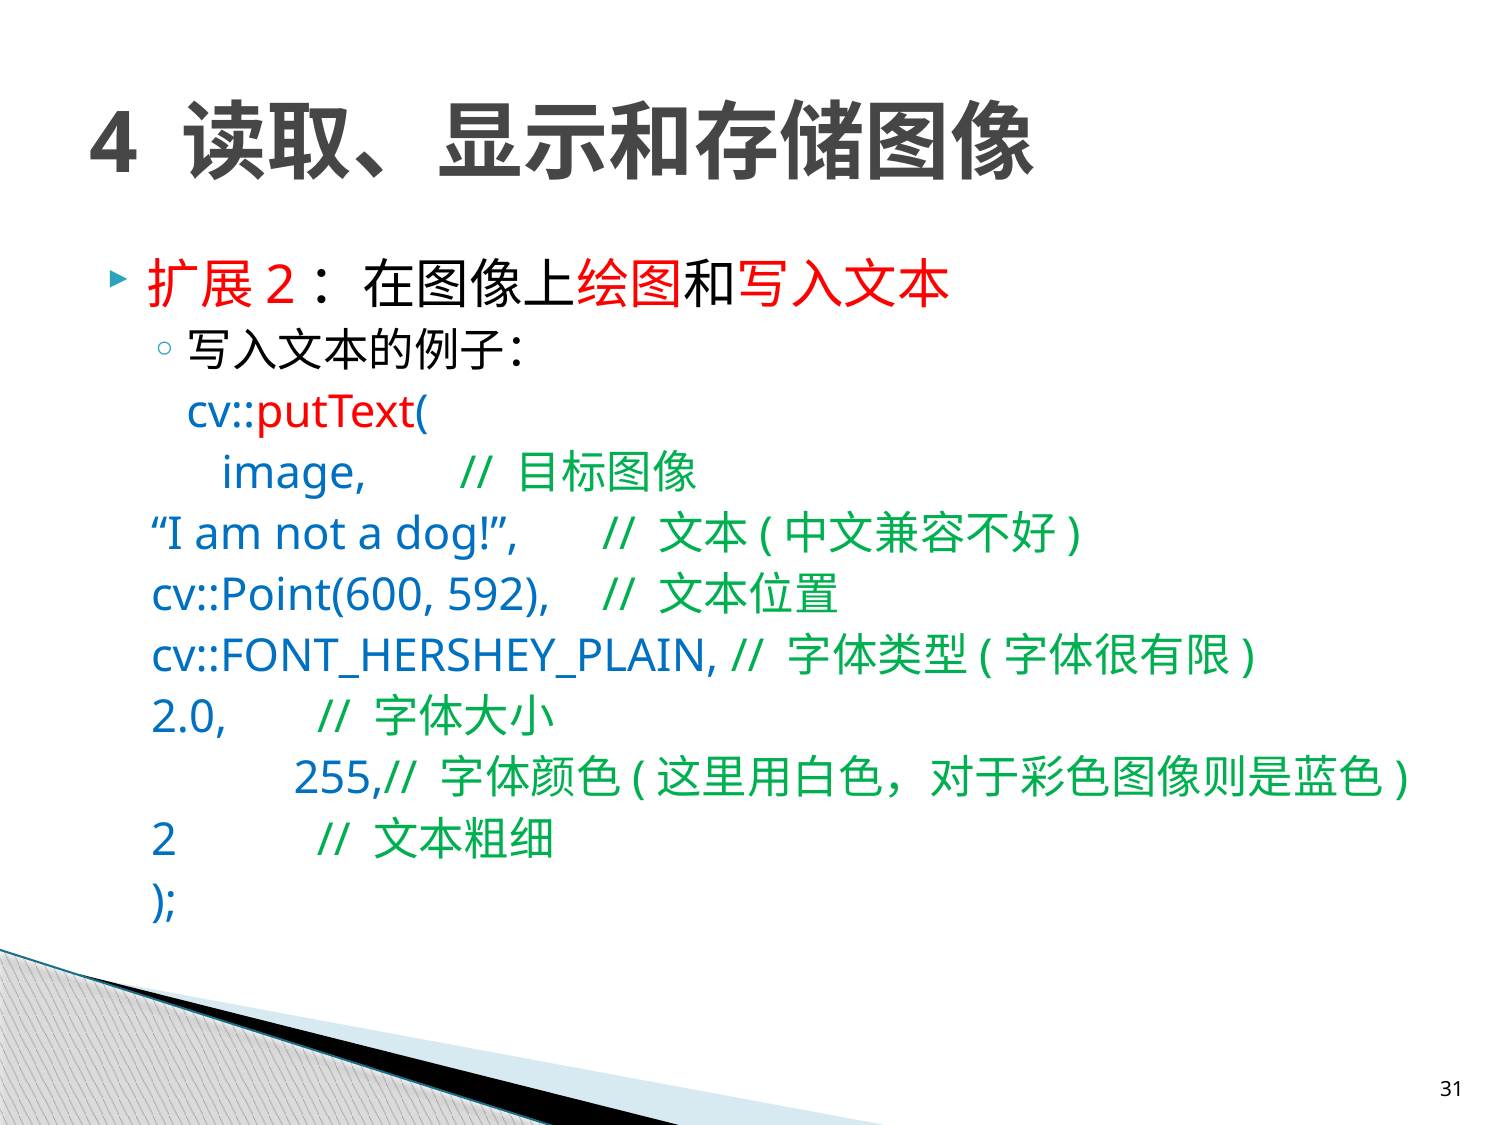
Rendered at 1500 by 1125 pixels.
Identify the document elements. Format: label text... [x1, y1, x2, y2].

list 扩展2：在图像上绘图和写入文本 写入文本的例子： cv::putText( image, // 目标图像 “I am not a dog!”, // 文本(中文兼容不好) cv::Point(600, 592), // 文本位置 cv::FONT_HERSHEY_PLAIN, // 字体类型(字体很有限) 2.0, // 字体大小 255,// 字体颜色(这里用白色，对于彩色图像则是蓝色) 2 // 文本粗细 ); [75, 243, 1425, 986]
slide_number 31 [1418, 1051, 1479, 1112]
title 4 读取、显示和存储图像 [75, 45, 1425, 233]
